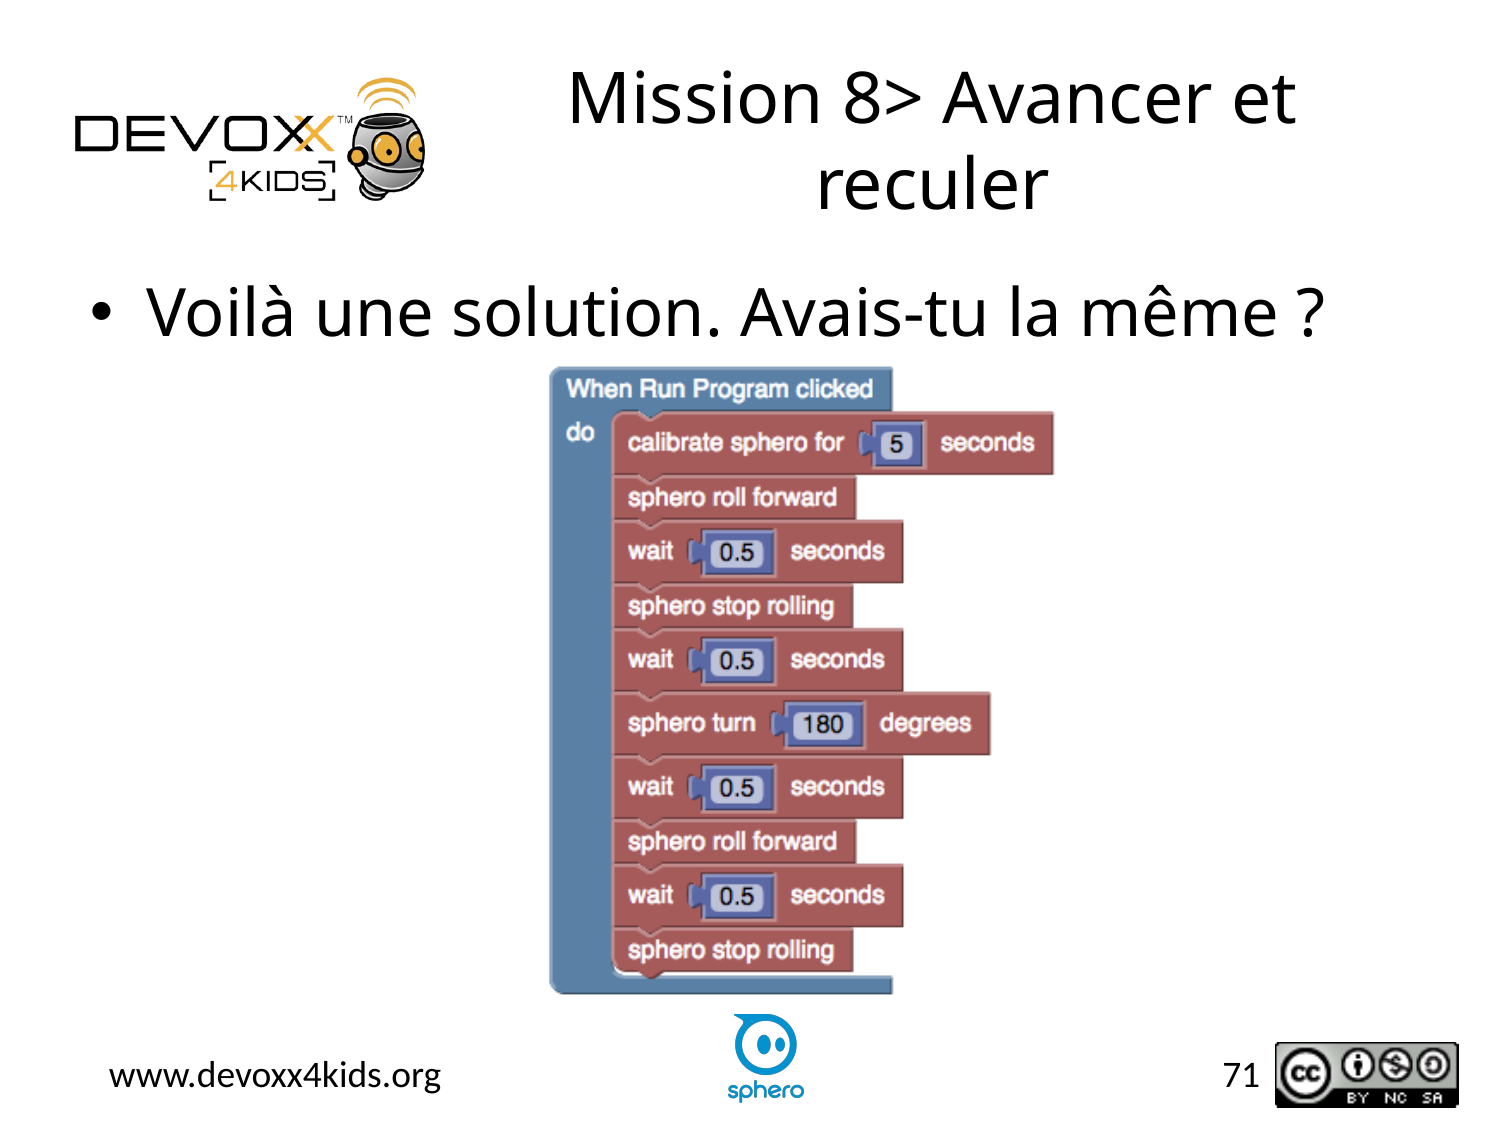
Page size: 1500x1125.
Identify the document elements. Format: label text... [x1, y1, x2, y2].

picture [743, 1021, 789, 1068]
list Voilà une solution. Avais-tu la même ? [75, 262, 1425, 1005]
picture [75, 77, 425, 201]
title Mission 8> Avancer et reculer [439, 45, 1425, 233]
picture [728, 1096, 739, 1103]
slide_number 71 [1074, 1042, 1275, 1103]
picture [743, 1088, 749, 1095]
picture [1275, 1042, 1459, 1108]
picture [728, 1014, 804, 1103]
picture [541, 360, 1063, 1006]
picture [794, 1088, 801, 1095]
